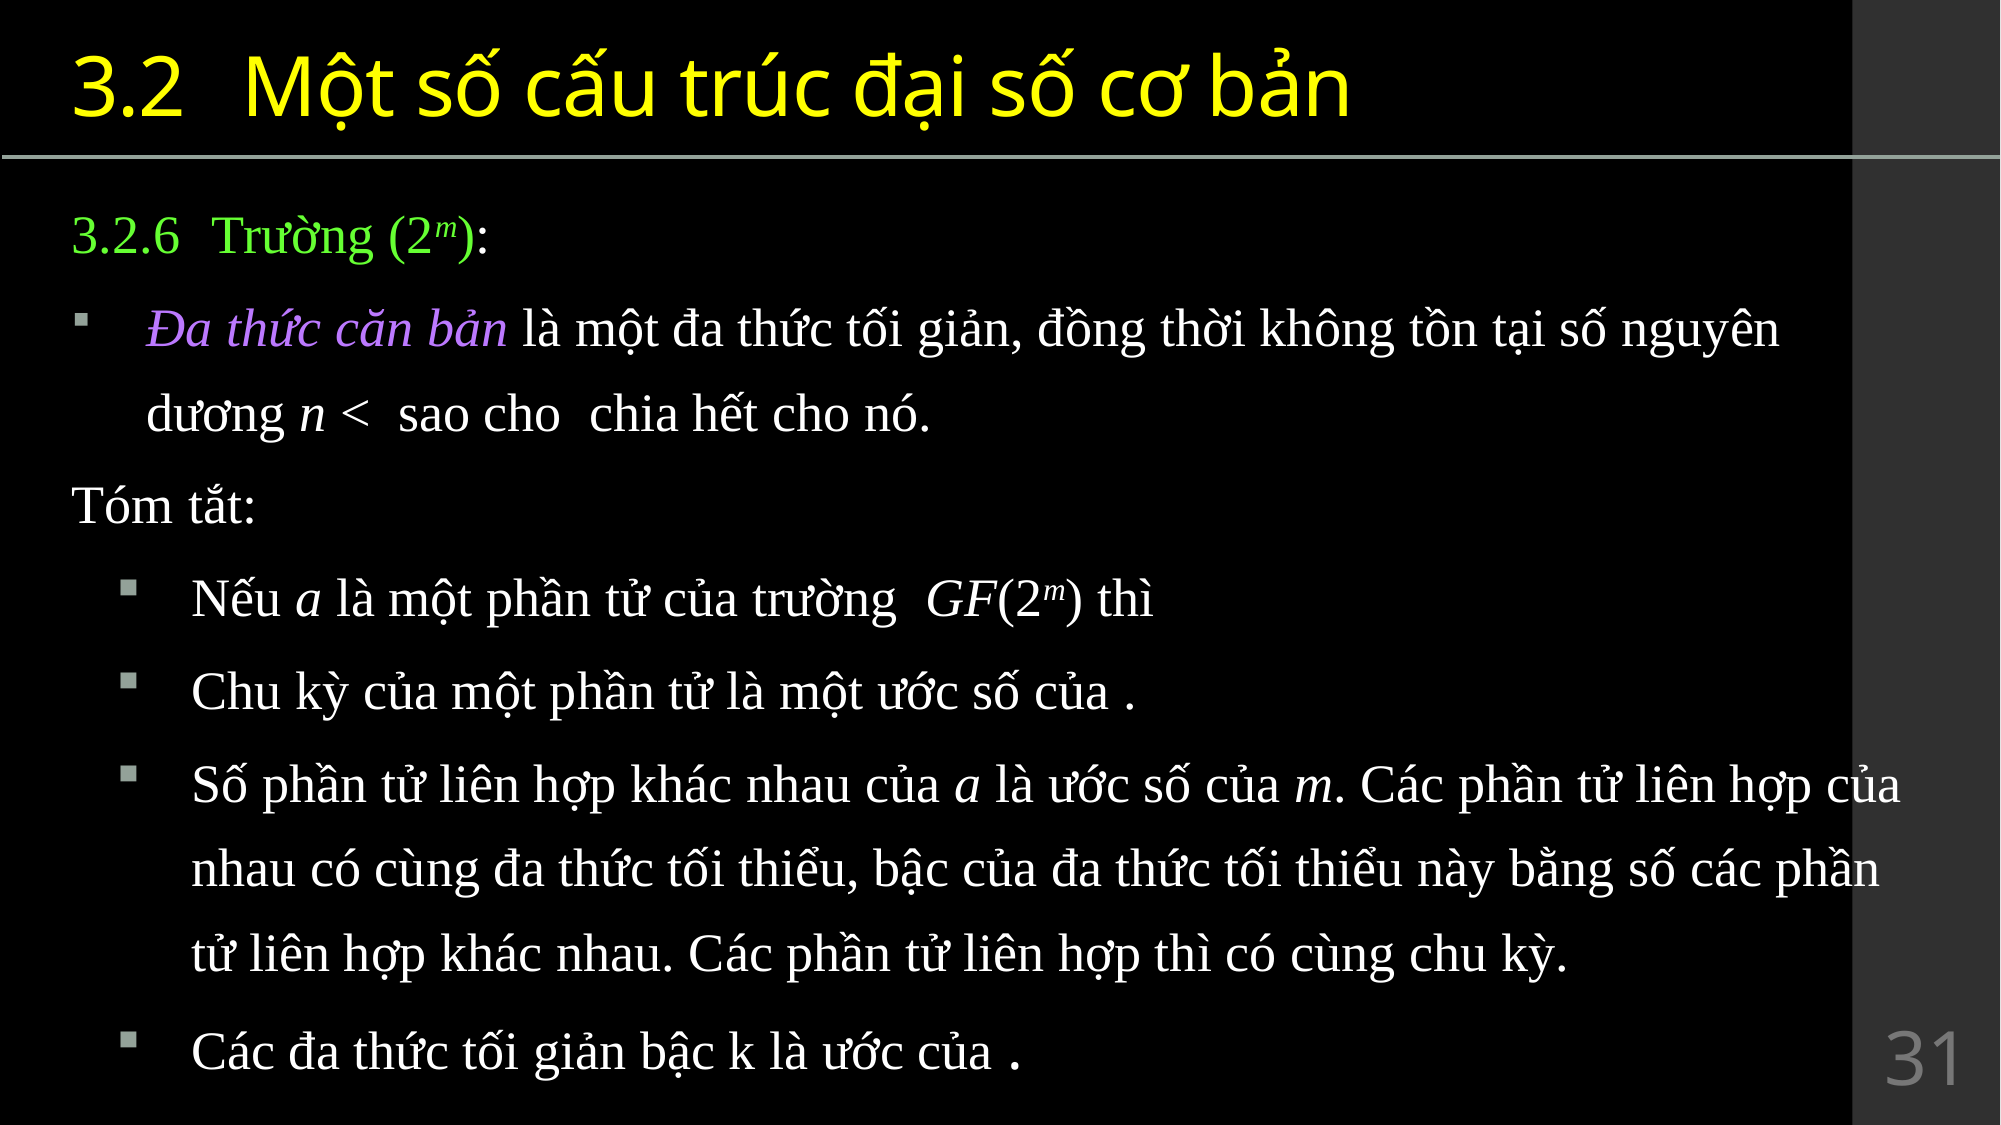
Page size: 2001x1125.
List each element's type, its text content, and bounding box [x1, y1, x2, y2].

slide_number 31 [1852, 1012, 2000, 1110]
text_box 3.2 Một số cấu trúc đại số cơ bản [56, 0, 1829, 142]
